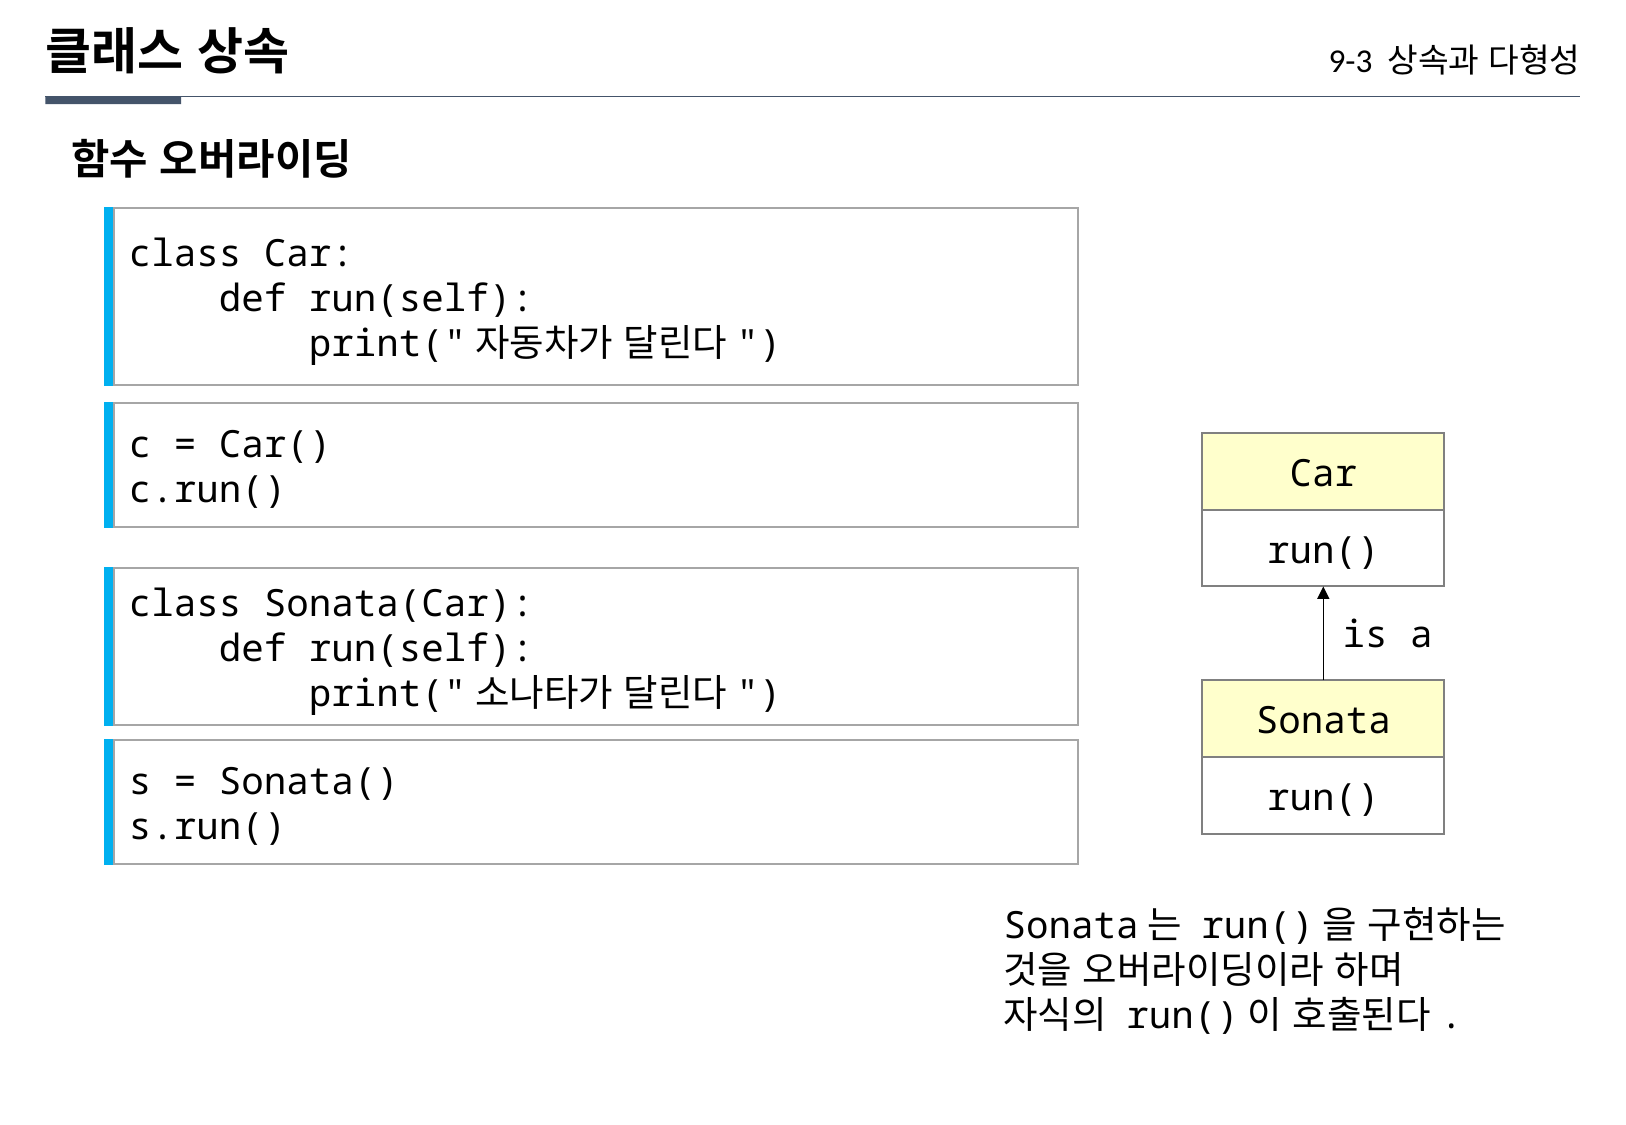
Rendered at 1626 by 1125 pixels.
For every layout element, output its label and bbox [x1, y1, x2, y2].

list [45, 26, 965, 82]
list [1038, 43, 1581, 81]
text_box [105, 208, 1079, 386]
text_box [988, 893, 1521, 1044]
text_box [56, 125, 990, 191]
text_box [105, 739, 1079, 864]
text_box [105, 402, 1079, 527]
text_box [105, 568, 1079, 726]
text_box [1201, 432, 1445, 835]
text_box [1327, 602, 1448, 663]
